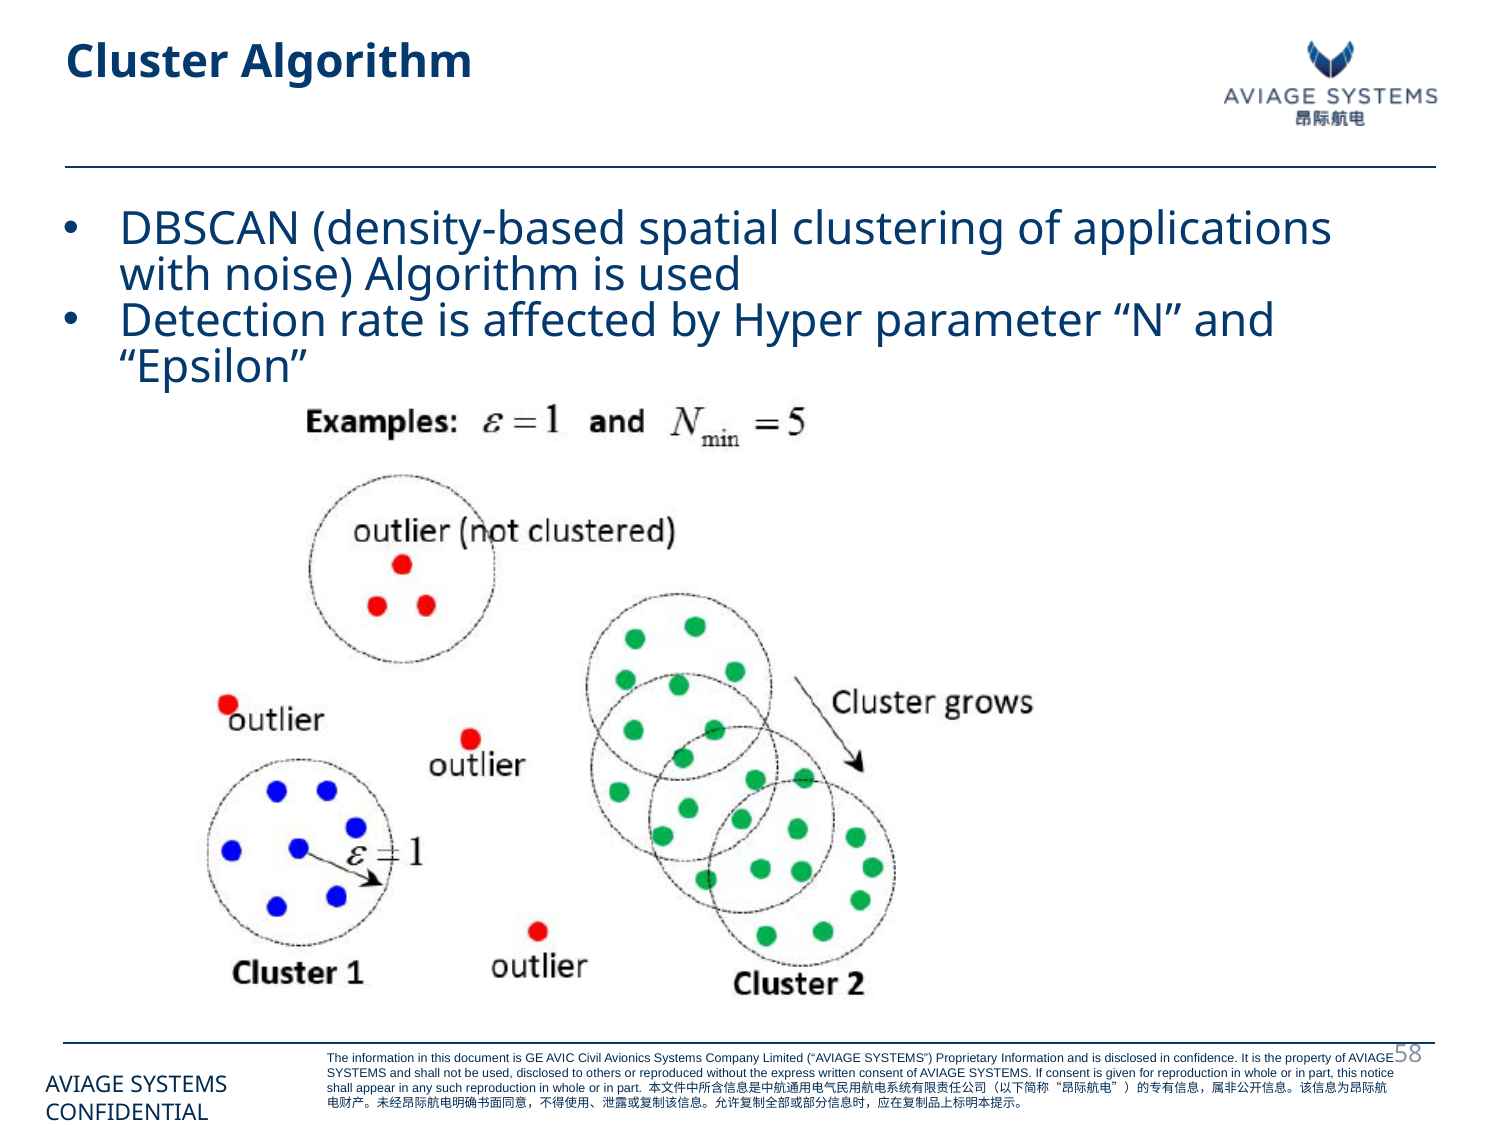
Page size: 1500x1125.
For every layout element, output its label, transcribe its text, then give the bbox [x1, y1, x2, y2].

picture [137, 394, 1054, 1007]
picture [1224, 0, 1500, 126]
list DBSCAN (density-based spatial clustering of applications with noise) Algorithm is used Detection rate is affected by Hyper parameter “N” and “Epsilon” [63, 208, 1435, 1006]
title Cluster Algorithm [65, 40, 750, 161]
